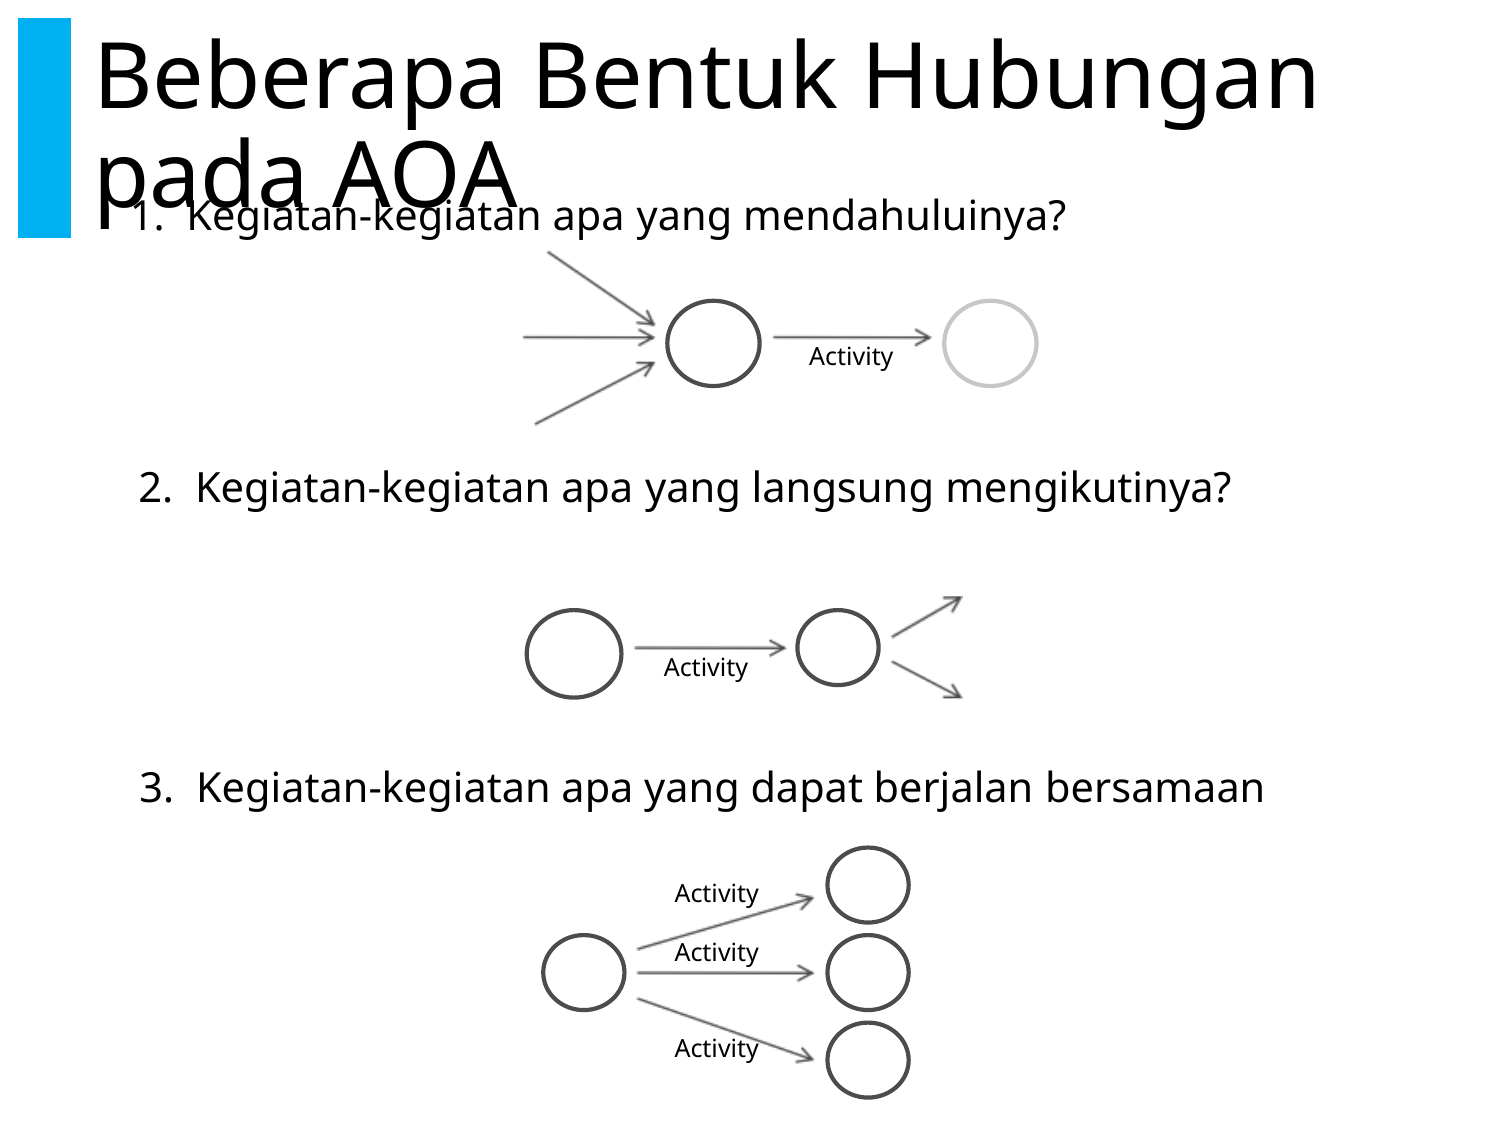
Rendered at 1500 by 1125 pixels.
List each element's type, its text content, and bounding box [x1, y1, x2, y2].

title Beberapa Bentuk Hubungan pada AOA [78, 19, 1443, 237]
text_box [59, 183, 1286, 1098]
